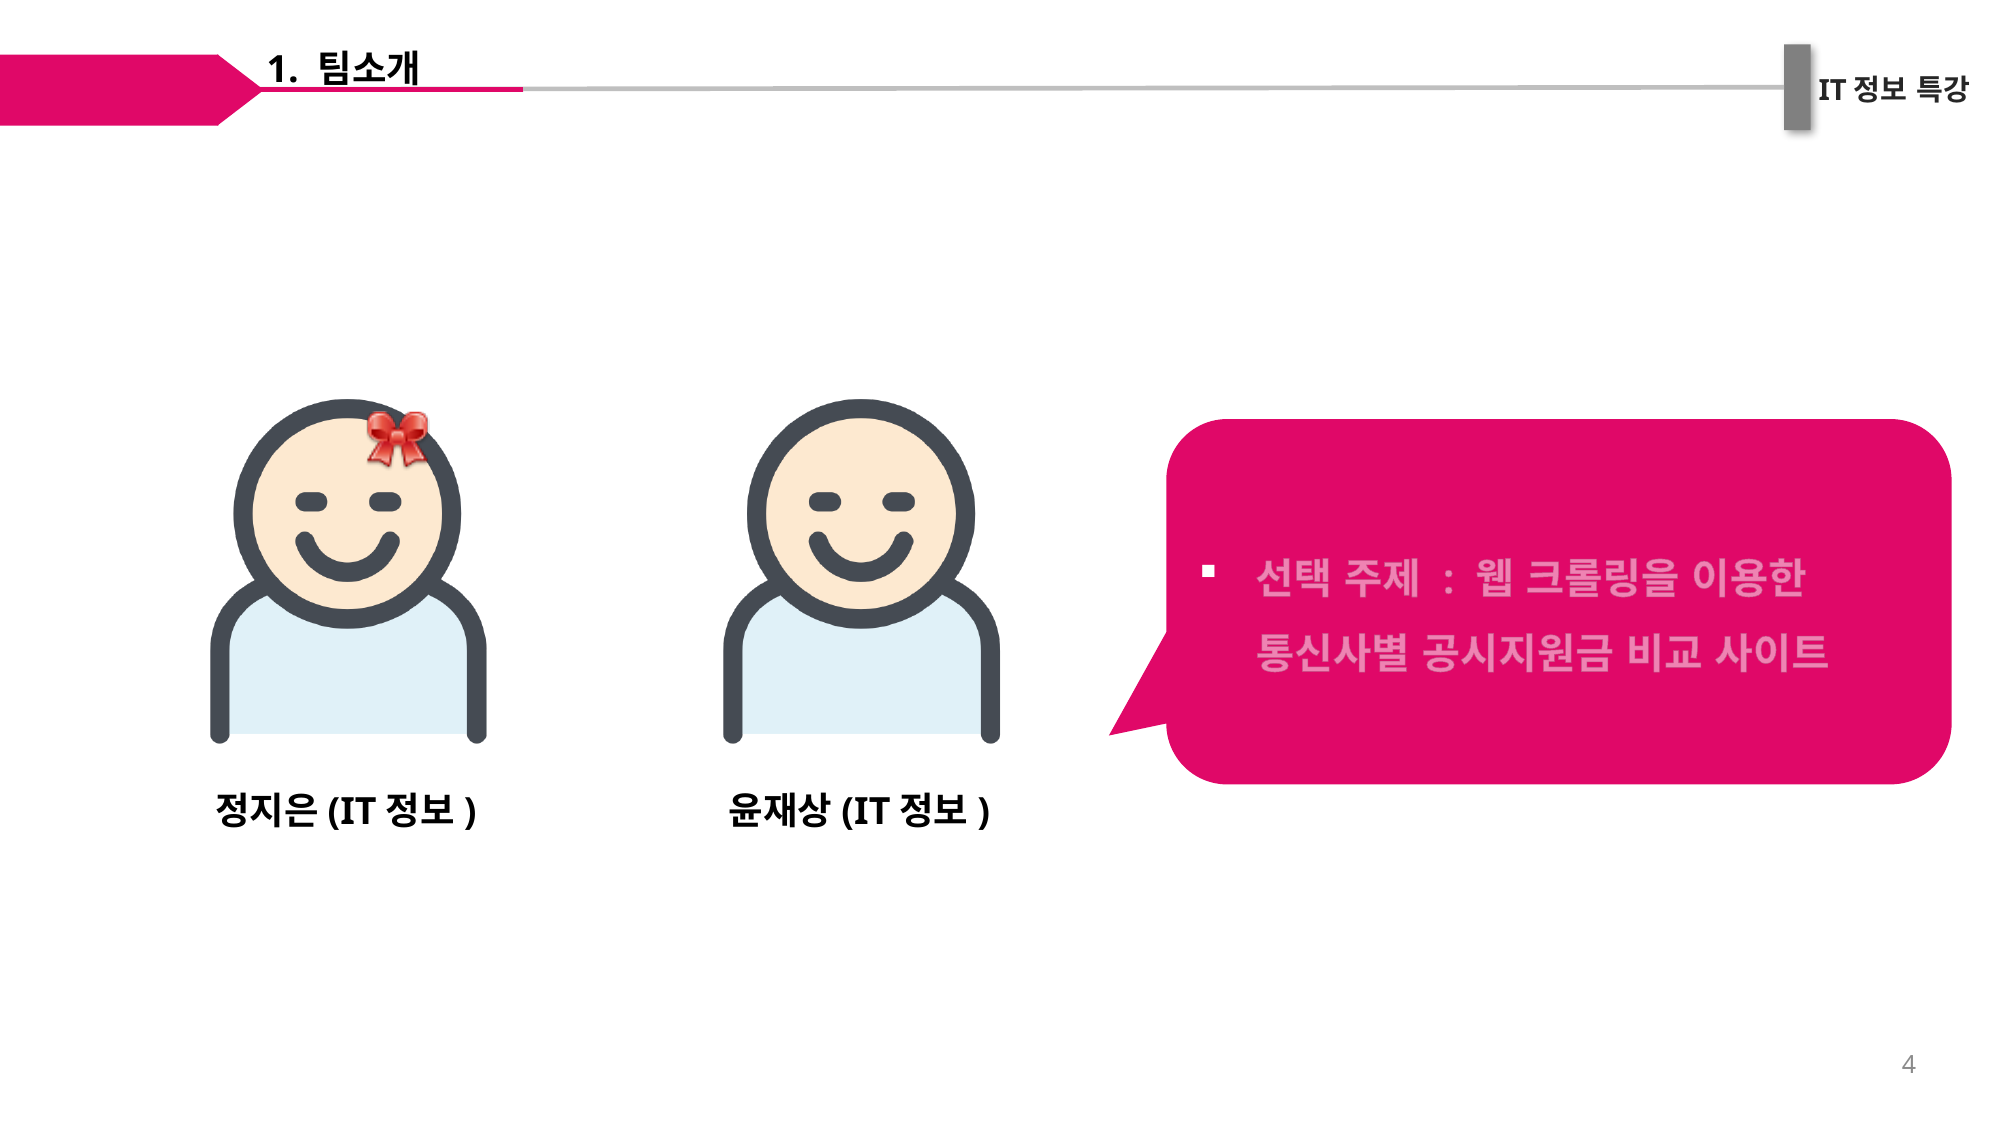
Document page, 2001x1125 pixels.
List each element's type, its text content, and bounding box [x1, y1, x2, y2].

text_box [652, 397, 1067, 1045]
text_box 선택 주제 : 웹 크롤링을 이용한 통신사별 공시지원금 비교 사이트 [1106, 418, 1953, 786]
picture [366, 410, 430, 473]
list 1. 팀소개 [251, 42, 1067, 132]
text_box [157, 397, 535, 1074]
slide_number 4 [1481, 1035, 1932, 1096]
